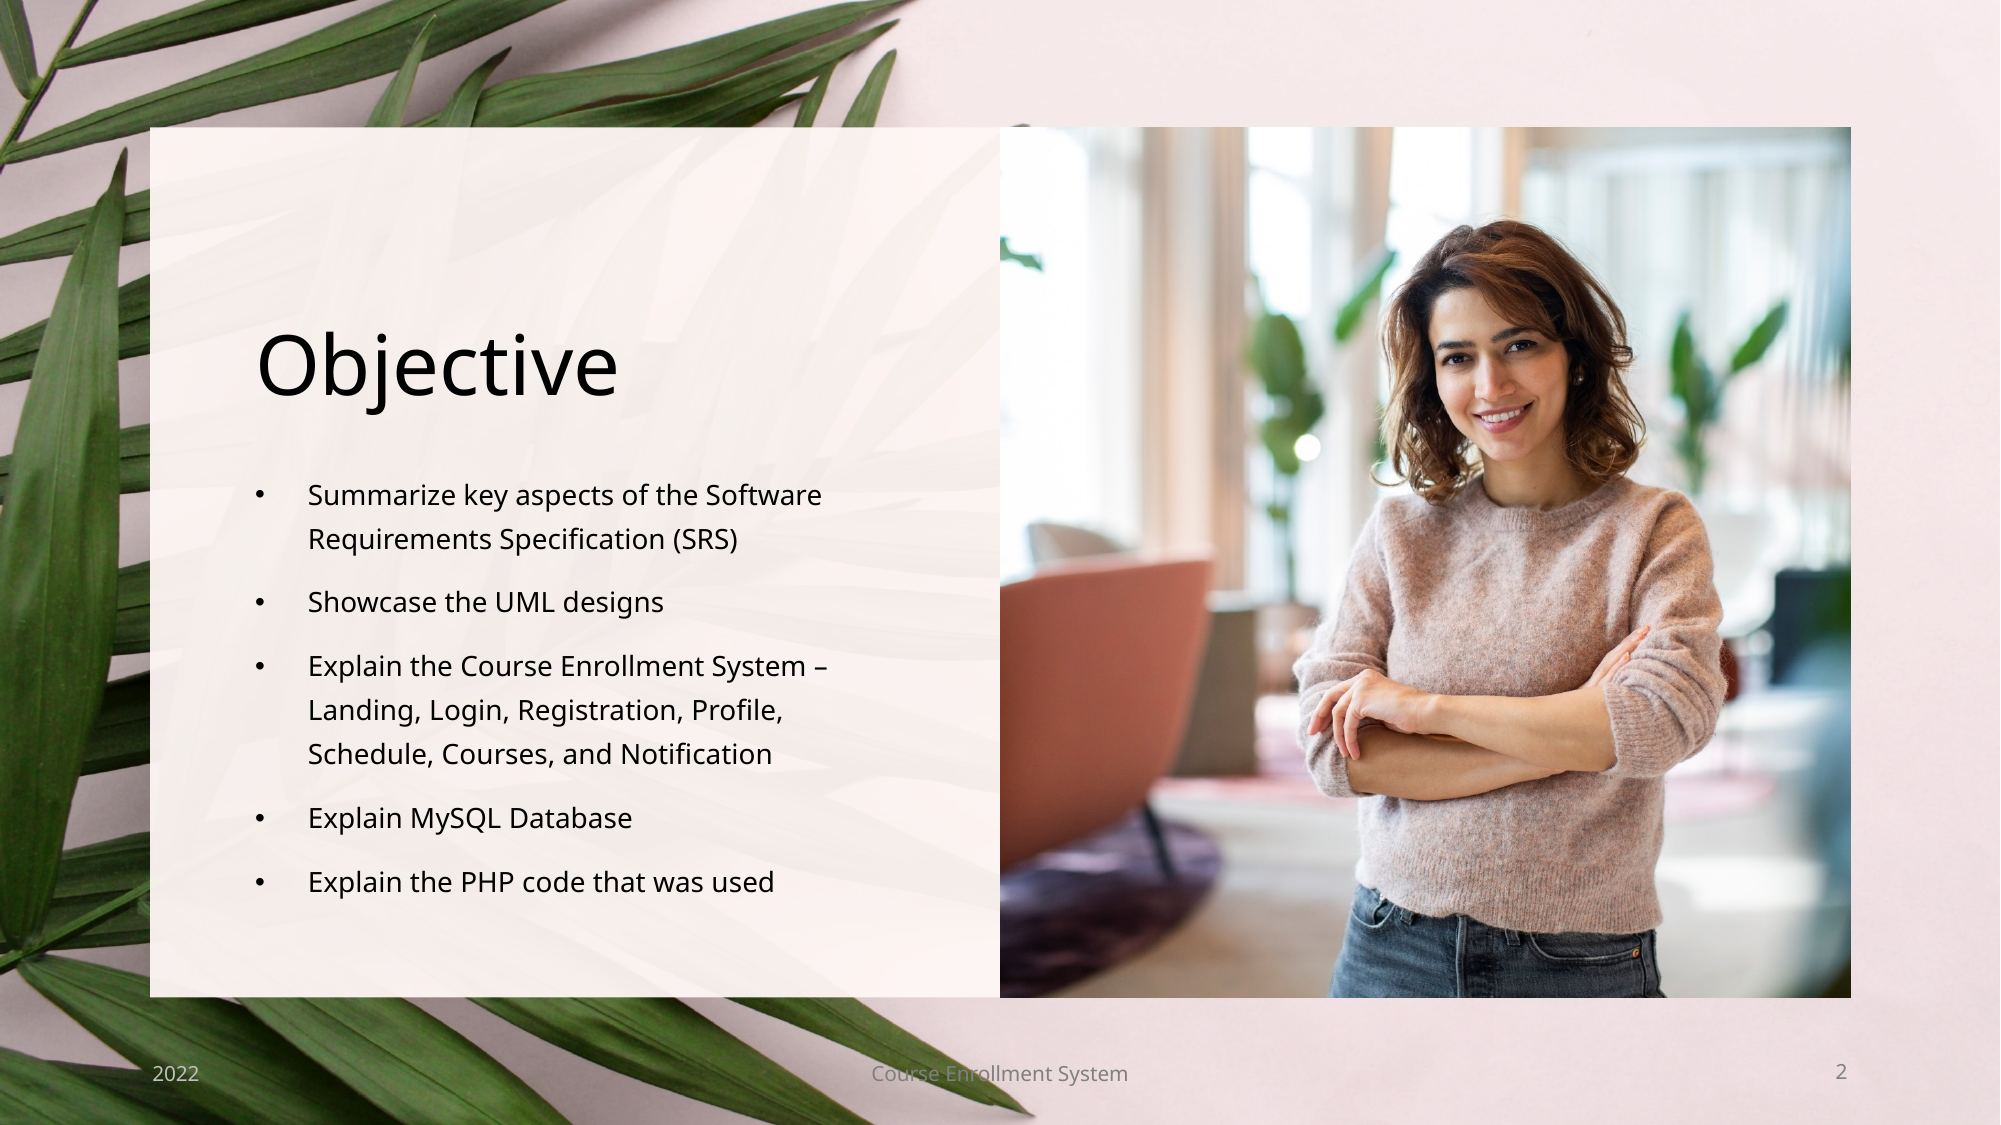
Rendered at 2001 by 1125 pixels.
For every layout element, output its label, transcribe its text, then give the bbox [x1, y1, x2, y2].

footer Course Enrollment System [662, 1042, 1338, 1103]
picture [0, 0, 2000, 1125]
slide_number 2 [1412, 1042, 1863, 1103]
list Summarize key aspects of the Software Requirements Specification (SRS) Showcase the UML designs Explain the Course Enrollment System – Landing, Login, Registration, Profile, Schedule, Courses, and Notification Explain MySQL Database Explain the PHP code that was used [240, 459, 911, 909]
title Objective [240, 299, 911, 438]
slide_number 2022 [137, 1042, 588, 1103]
